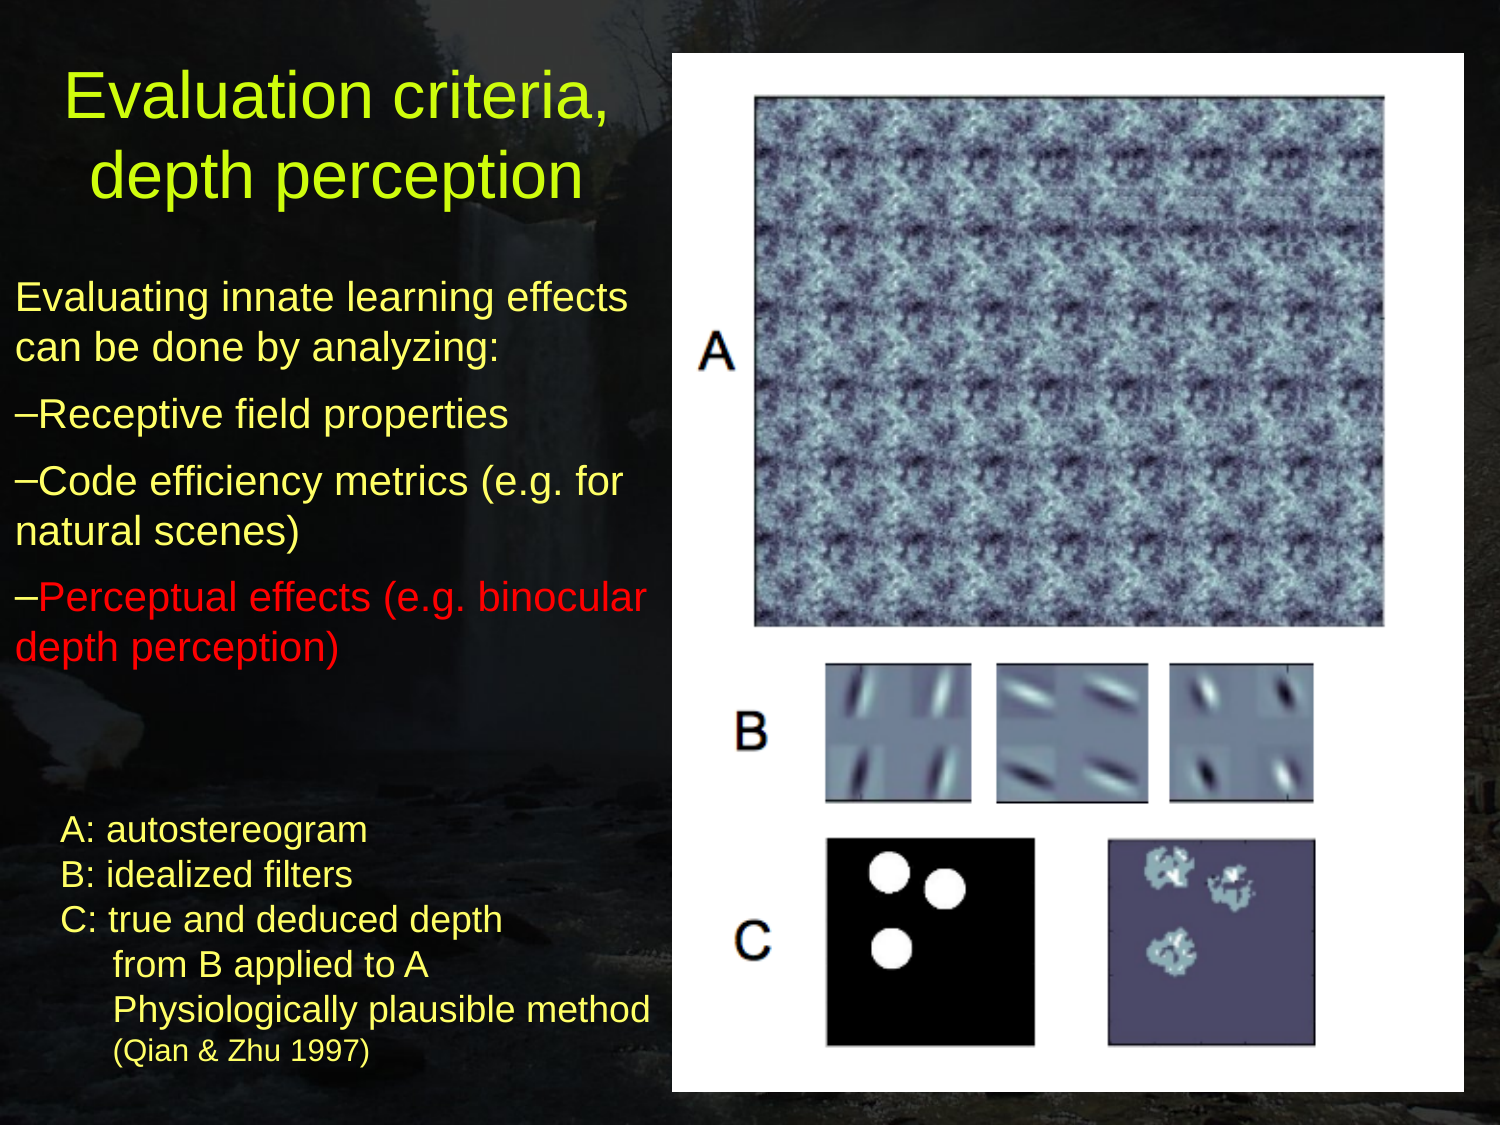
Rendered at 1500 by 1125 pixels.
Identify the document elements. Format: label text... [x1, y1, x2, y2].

text_box 33 [1074, 1092, 1425, 1103]
text_box A: autostereogram B: idealized filters C: true and deduced depth from B applied to A Physiologically plausible method (Qian & Zhu 1997) [45, 797, 672, 1075]
list Evaluating innate learning effects can be done by analyzing: Receptive field properties Code efficiency metrics (e.g. for natural scenes) Perceptual effects (e.g. binocular depth perception) [0, 262, 672, 788]
title Evaluation criteria, depth perception [0, 37, 675, 226]
picture [0, 0, 1500, 1125]
